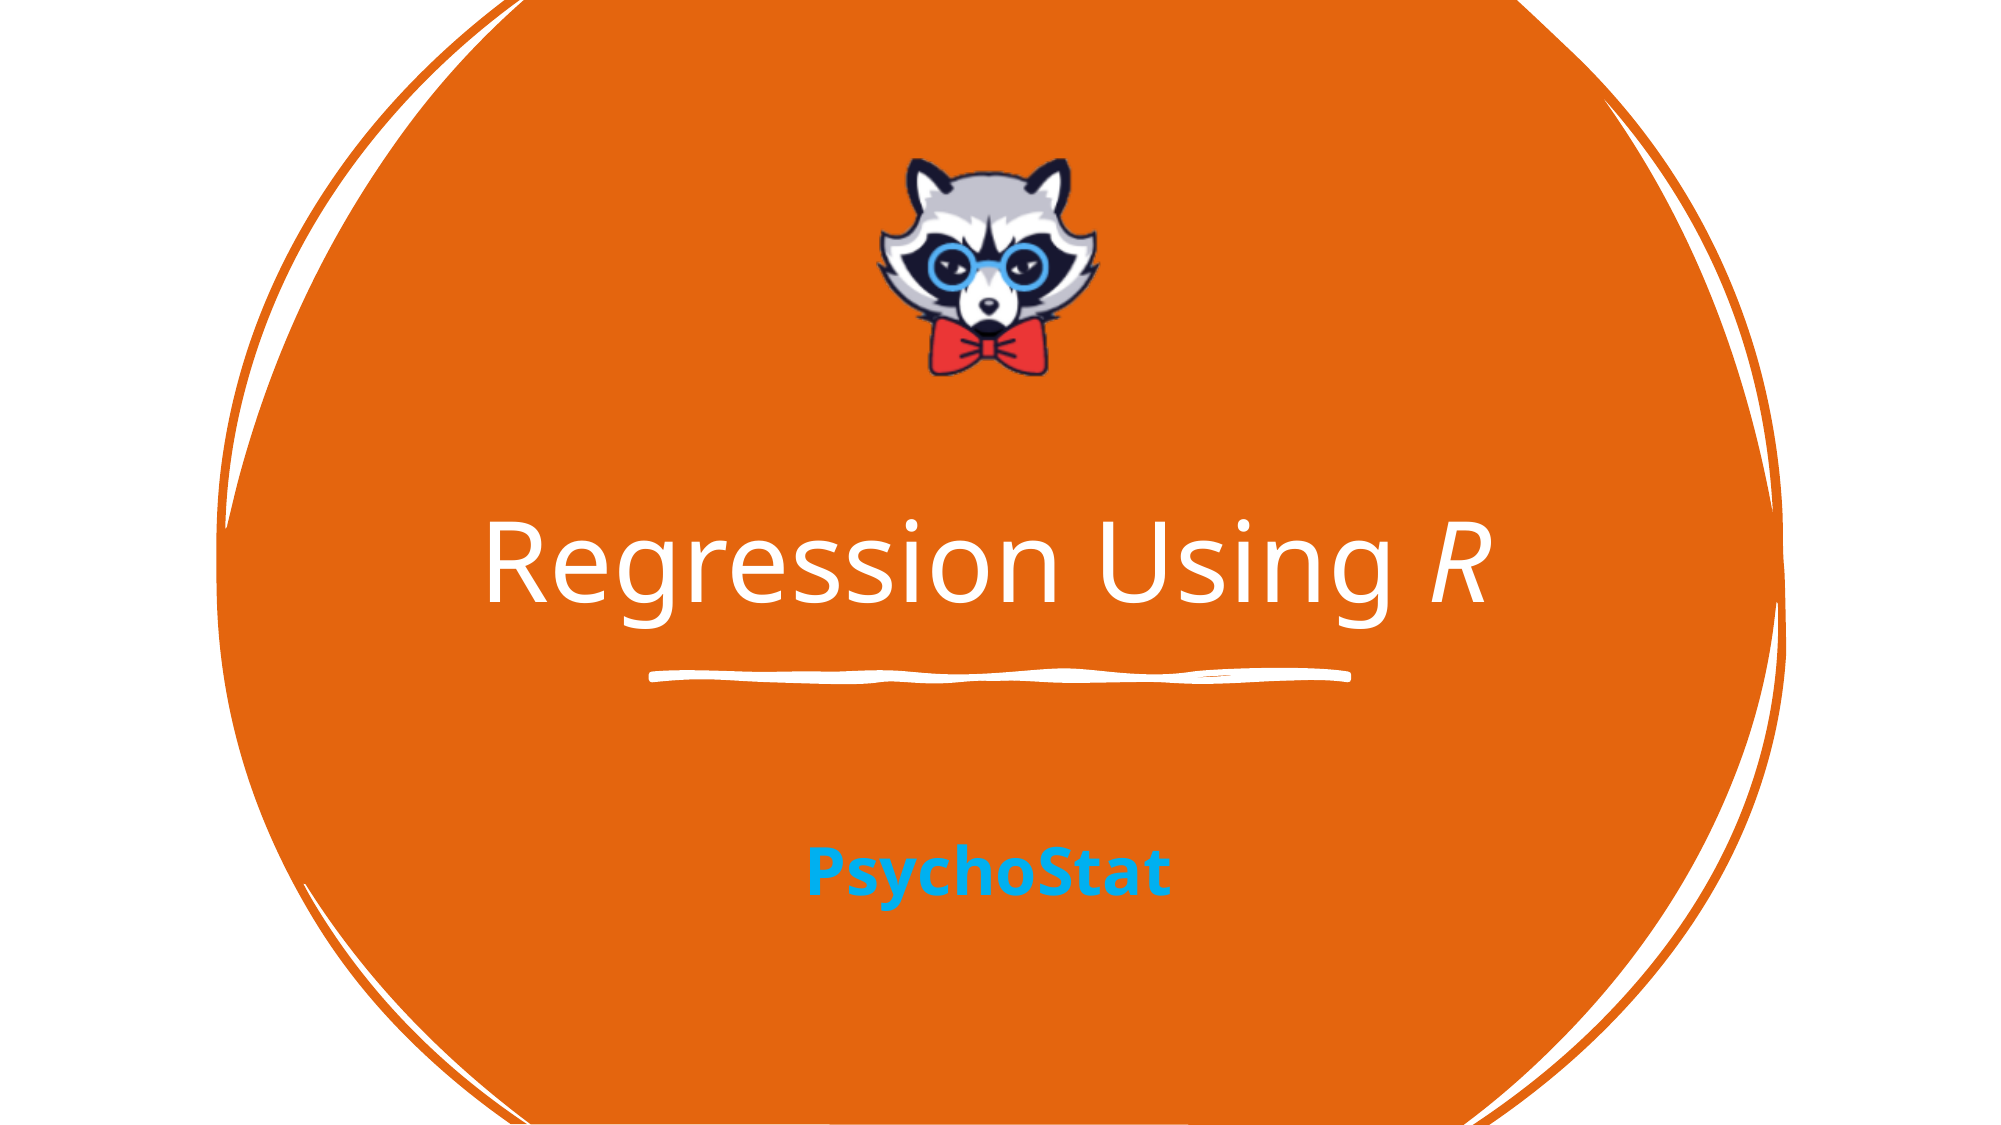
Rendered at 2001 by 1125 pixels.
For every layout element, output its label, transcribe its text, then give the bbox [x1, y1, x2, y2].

picture [875, 157, 1102, 378]
subtitle PsychoStat [420, 813, 1557, 968]
title Regression Using R [420, 157, 1581, 633]
